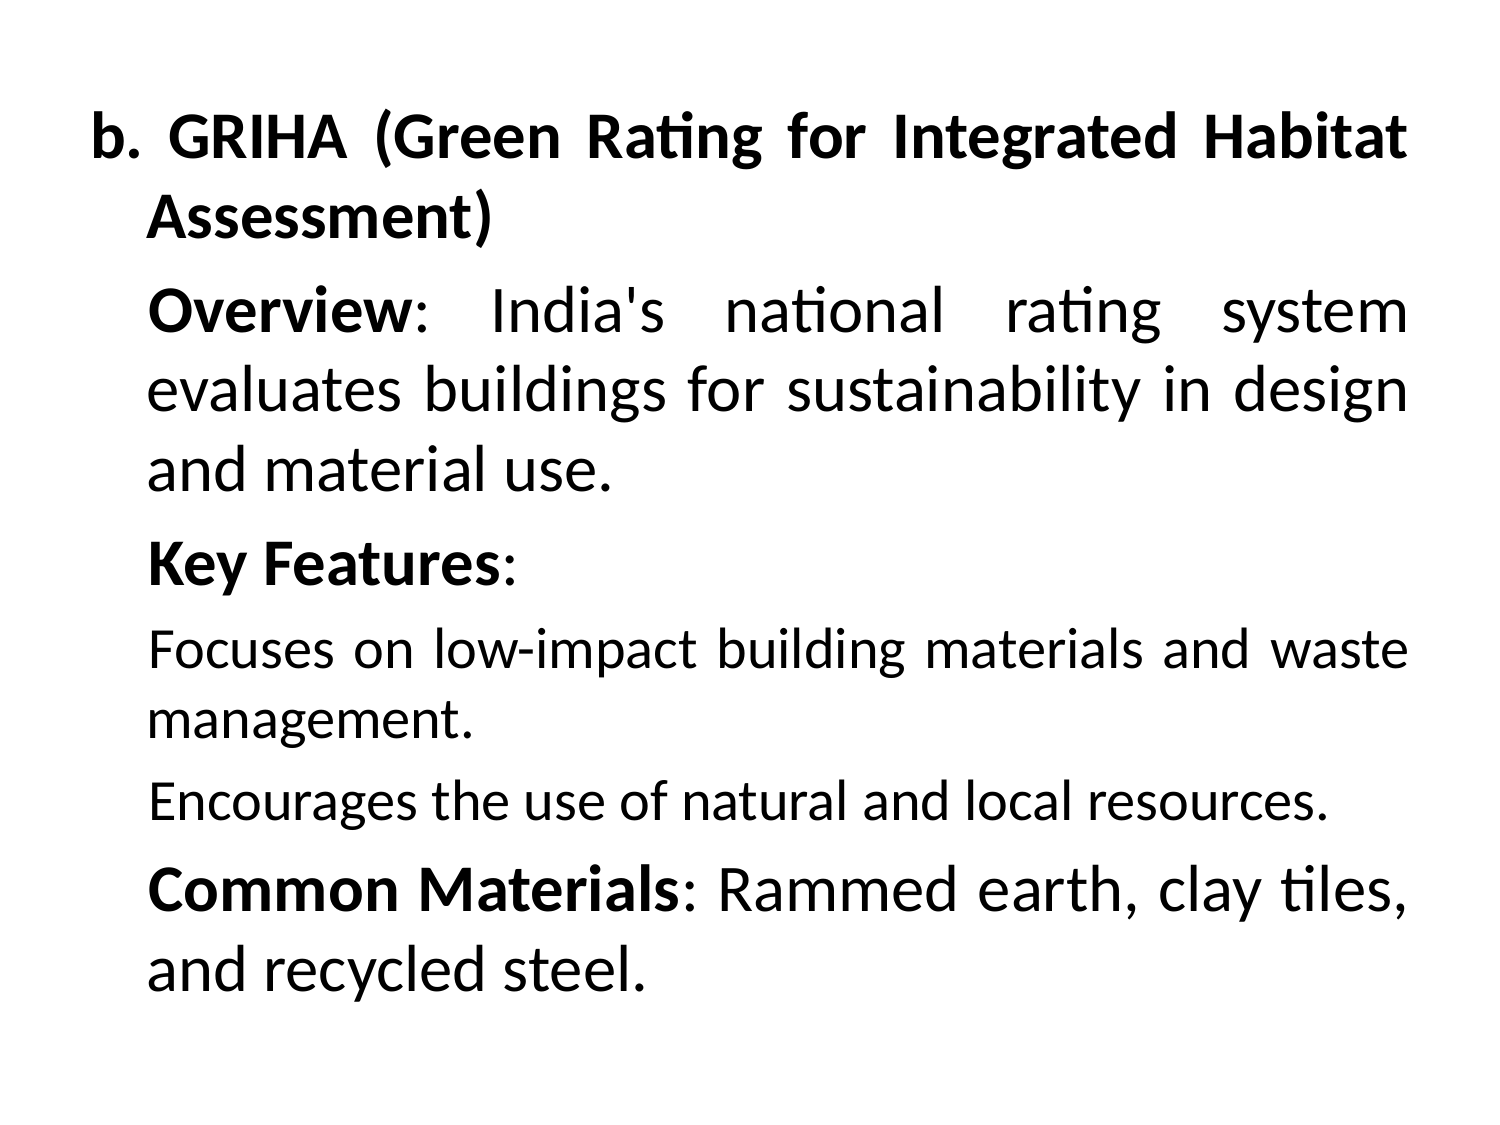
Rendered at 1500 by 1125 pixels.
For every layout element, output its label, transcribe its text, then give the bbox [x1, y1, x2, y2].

list b. GRIHA (Green Rating for Integrated Habitat Assessment) Overview: India's national rating system evaluates buildings for sustainability in design and material use. Key Features: Focuses on low-impact building materials and waste management. Encourages the use of natural and local resources. Common Materials: Rammed earth, clay tiles, and recycled steel. [75, 84, 1425, 827]
